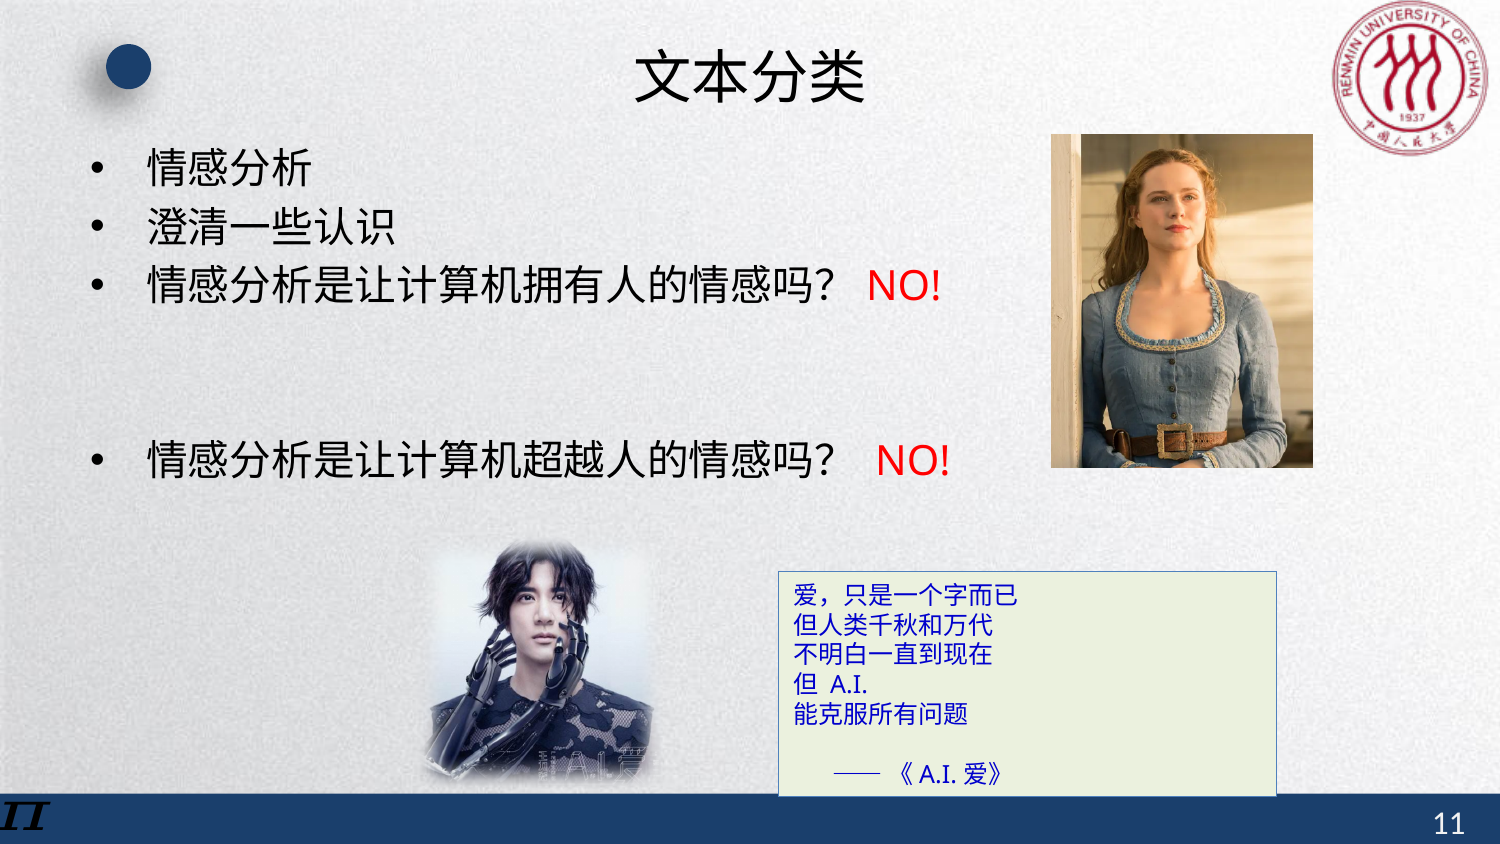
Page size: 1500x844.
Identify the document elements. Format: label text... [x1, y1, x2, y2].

picture [0, 0, 1500, 793]
text_box 爱，只是一个字而已 但人类千秋和万代 不明白一直到现在 但 A.I. 能克服所有问题 ——《A.I.爱》 [778, 571, 1277, 797]
list 情感分析 澄清一些认识 情感分析是让计算机拥有人的情感吗？NO! 情感分析是让计算机超越人的情感吗？ NO! [75, 134, 1425, 781]
title 文本分类 [75, 33, 1425, 116]
